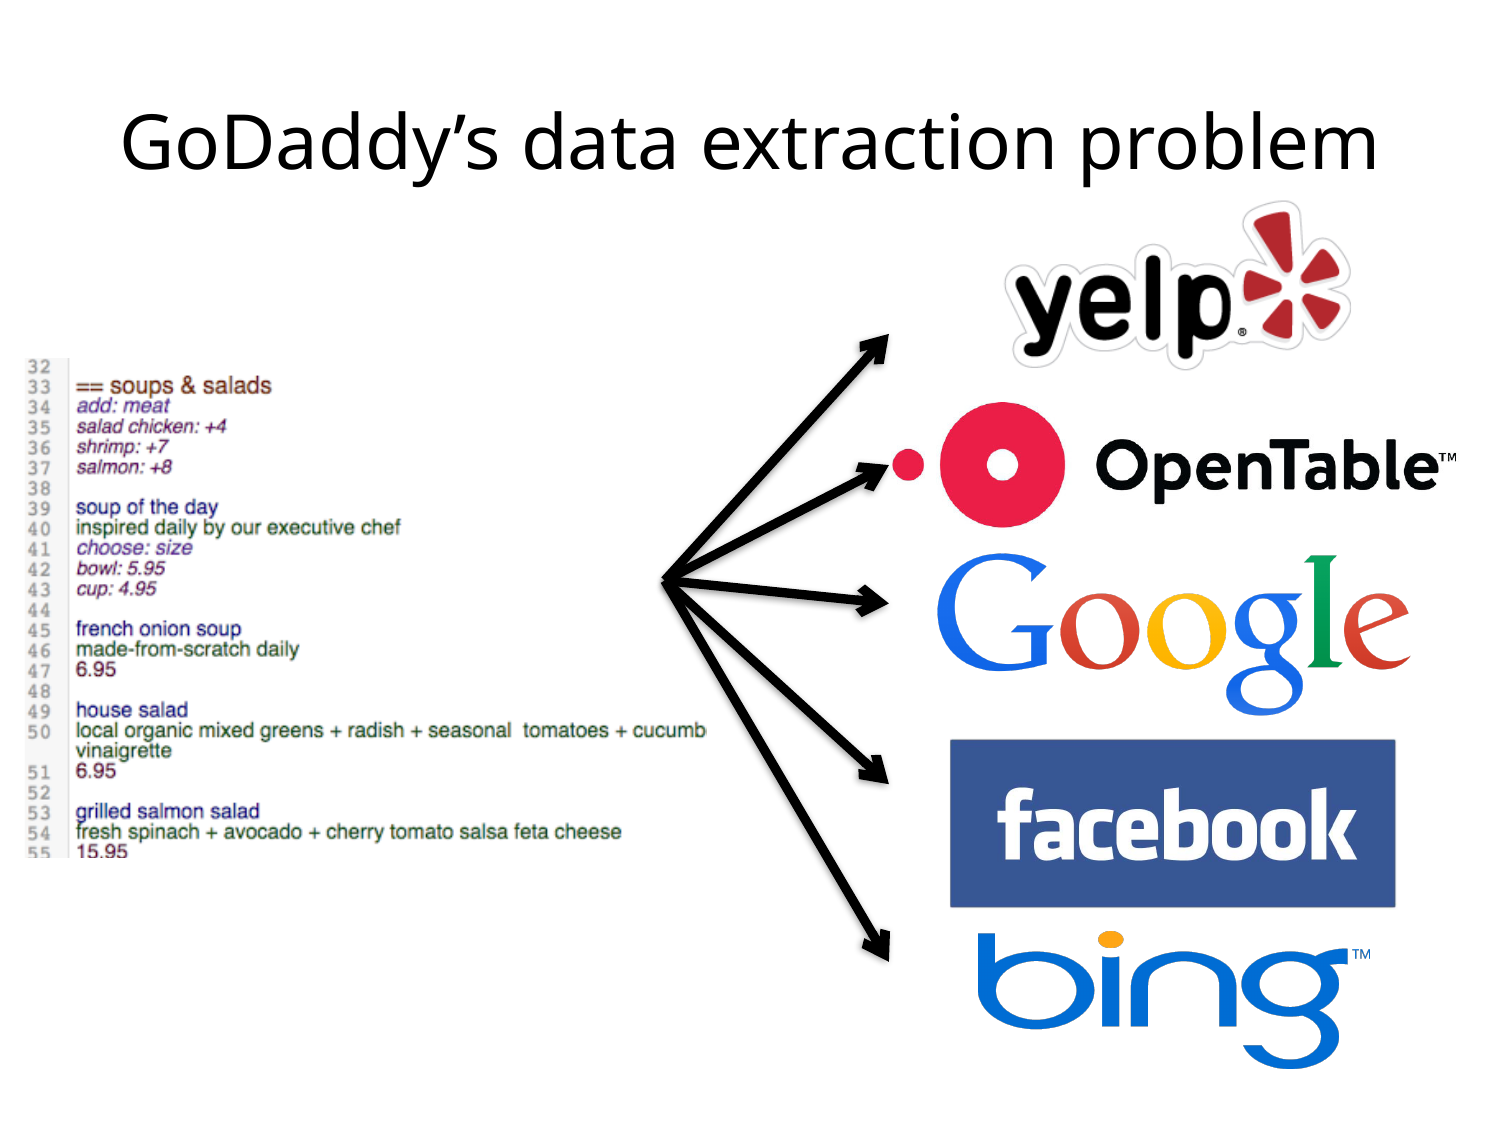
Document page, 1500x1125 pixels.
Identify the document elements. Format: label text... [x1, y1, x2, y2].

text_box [664, 333, 890, 464]
picture [996, 192, 1352, 378]
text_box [664, 464, 890, 578]
title GoDaddy’s data extraction problem [75, 45, 1425, 233]
picture [936, 553, 1411, 717]
picture [24, 357, 664, 858]
picture [949, 737, 1399, 910]
picture [978, 931, 1370, 1069]
picture [890, 398, 1460, 532]
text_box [664, 580, 890, 963]
